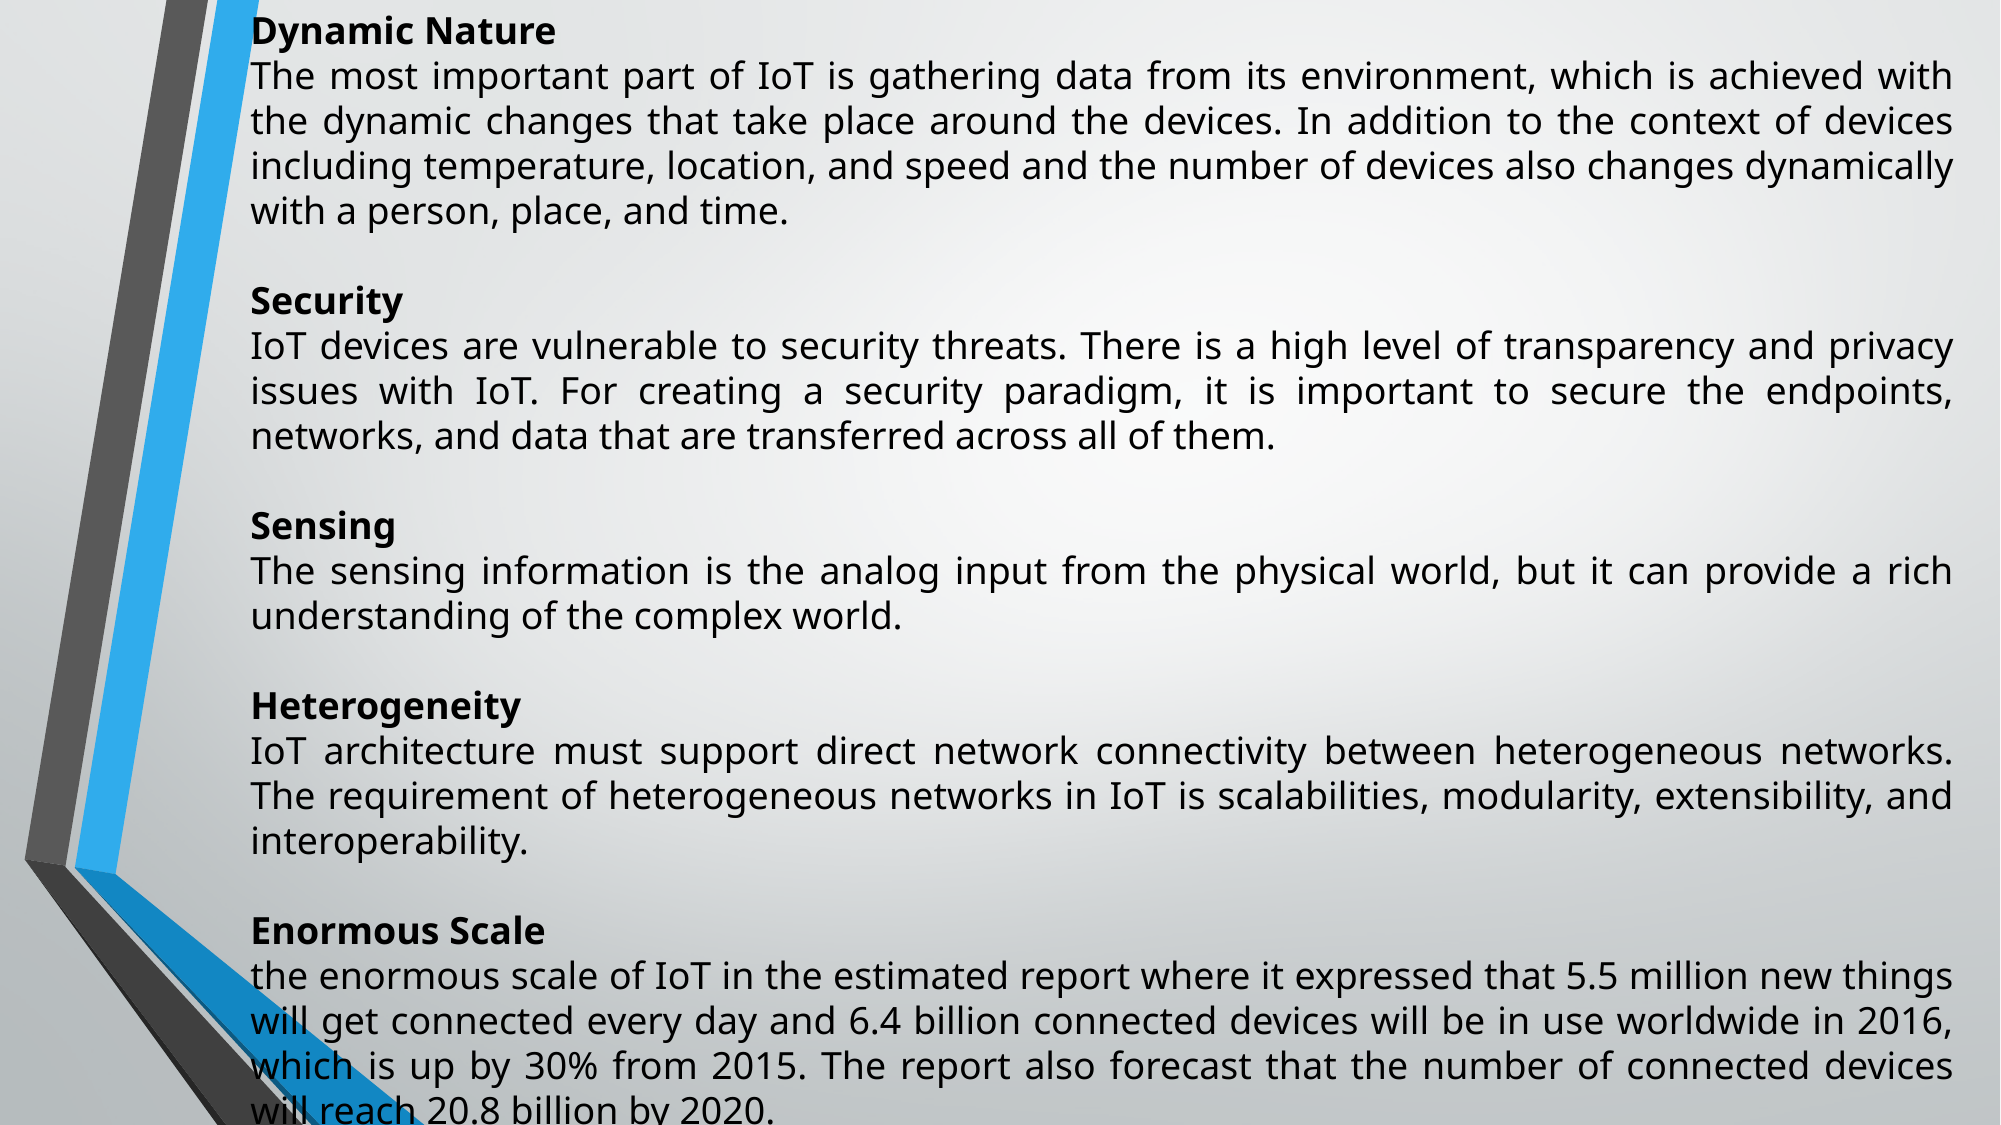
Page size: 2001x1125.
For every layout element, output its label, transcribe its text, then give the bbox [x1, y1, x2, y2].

text_box Dynamic Nature The most important part of IoT is gathering data from its environment, which is achieved with the dynamic changes that take place around the devices. In addition to the context of devices including temperature, location, and speed and the number of devices also changes dynamically with a person, place, and time. Security IoT devices are vulnerable to security threats. There is a high level of transparency and privacy issues with IoT. For creating a security paradigm, it is important to secure the endpoints, networks, and data that are transferred across all of them. Sensing The sensing information is the analog input from the physical world, but it can provide a rich understanding of the complex world. Heterogeneity IoT architecture must support direct network connectivity between heterogeneous networks. The requirement of heterogeneous networks in IoT is scalabilities, modularity, extensibility, and interoperability. Enormous Scale the enormous scale of IoT in the estimated report where it expressed that 5.5 million new things will get connected every day and 6.4 billion connected devices will be in use worldwide in 2016, which is up by 30% from 2015. The report also forecast that the number of connected devices will reach 20.8 billion by 2020. [235, 0, 1970, 1125]
